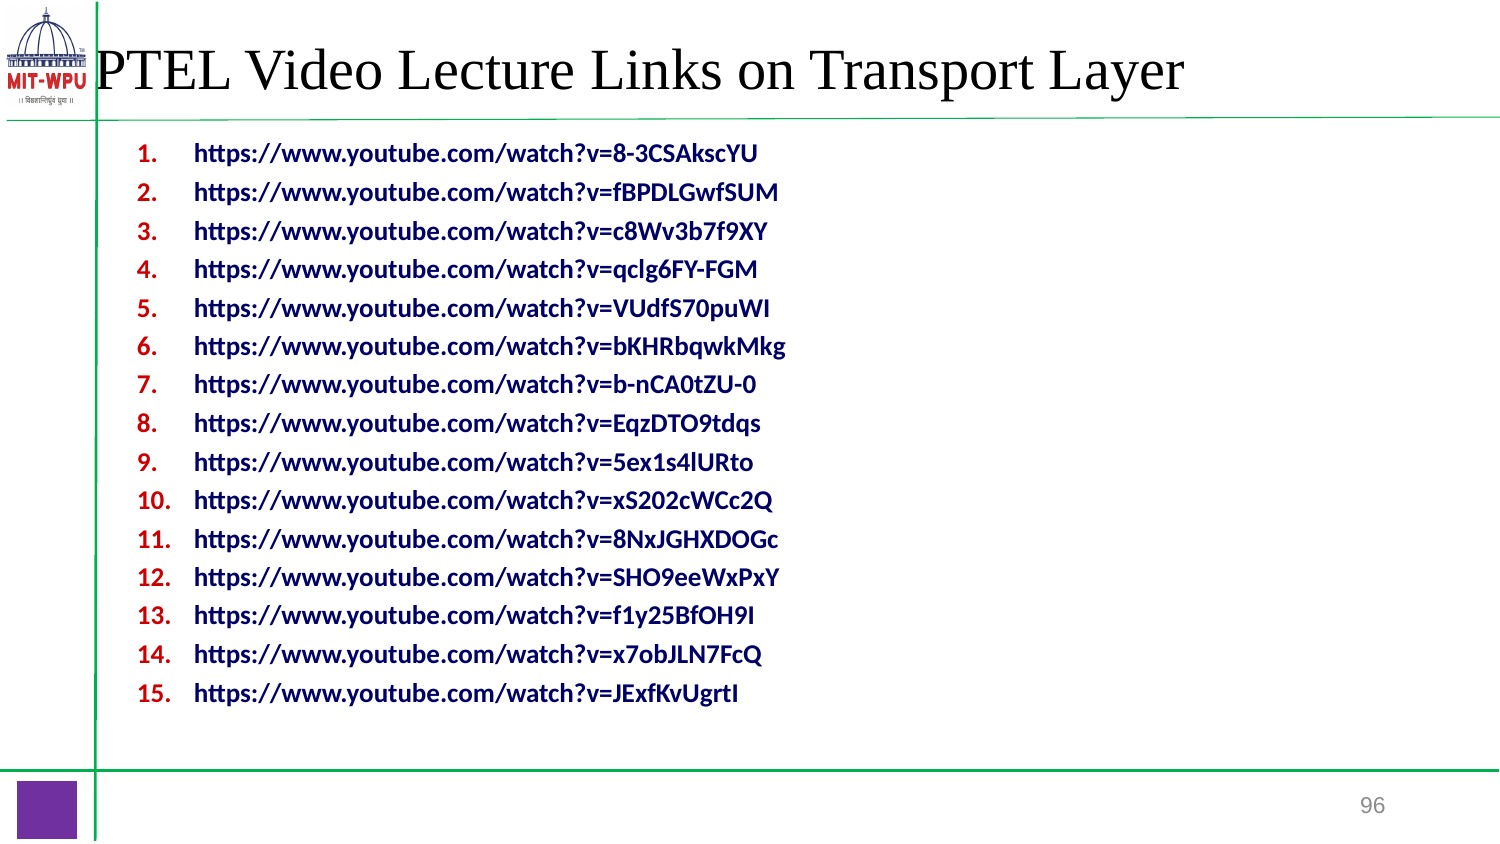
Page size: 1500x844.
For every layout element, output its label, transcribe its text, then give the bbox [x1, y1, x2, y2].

title NPTEL Video Lecture Links on Transport Layer [0, 0, 1238, 141]
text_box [6, 116, 95, 121]
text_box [97, 116, 1500, 121]
text_box https://www.youtube.com/watch?v=8-3CSAkscYU https://www.youtube.com/watch?v=fBPDLGwfSUM https://www.youtube.com/watch?v=c8Wv3b7f9XY https://www.youtube.com/watch?v=qclg6FY-FGM https://www.youtube.com/watch?v=VUdfS70puWI https://www.youtube.com/watch?v=bKHRbqwkMkg https://www.youtube.com/watch?v=b-nCA0tZU-0 https://www.youtube.com/watch?v=EqzDTO9tdqs https://www.youtube.com/watch?v=5ex1s4lURto https://www.youtube.com/watch?v=xS202cWCc2Q https://www.youtube.com/watch?v=8NxJGHXDOGc https://www.youtube.com/watch?v=SHO9eeWxPxY https://www.youtube.com/watch?v=f1y25BfOH9I https://www.youtube.com/watch?v=x7obJLN7FcQ https://www.youtube.com/watch?v=JExfKvUgrtI [114, 136, 1463, 184]
picture [6, 7, 95, 106]
text_box [17, 781, 77, 839]
slide_number 96 [1059, 782, 1397, 827]
